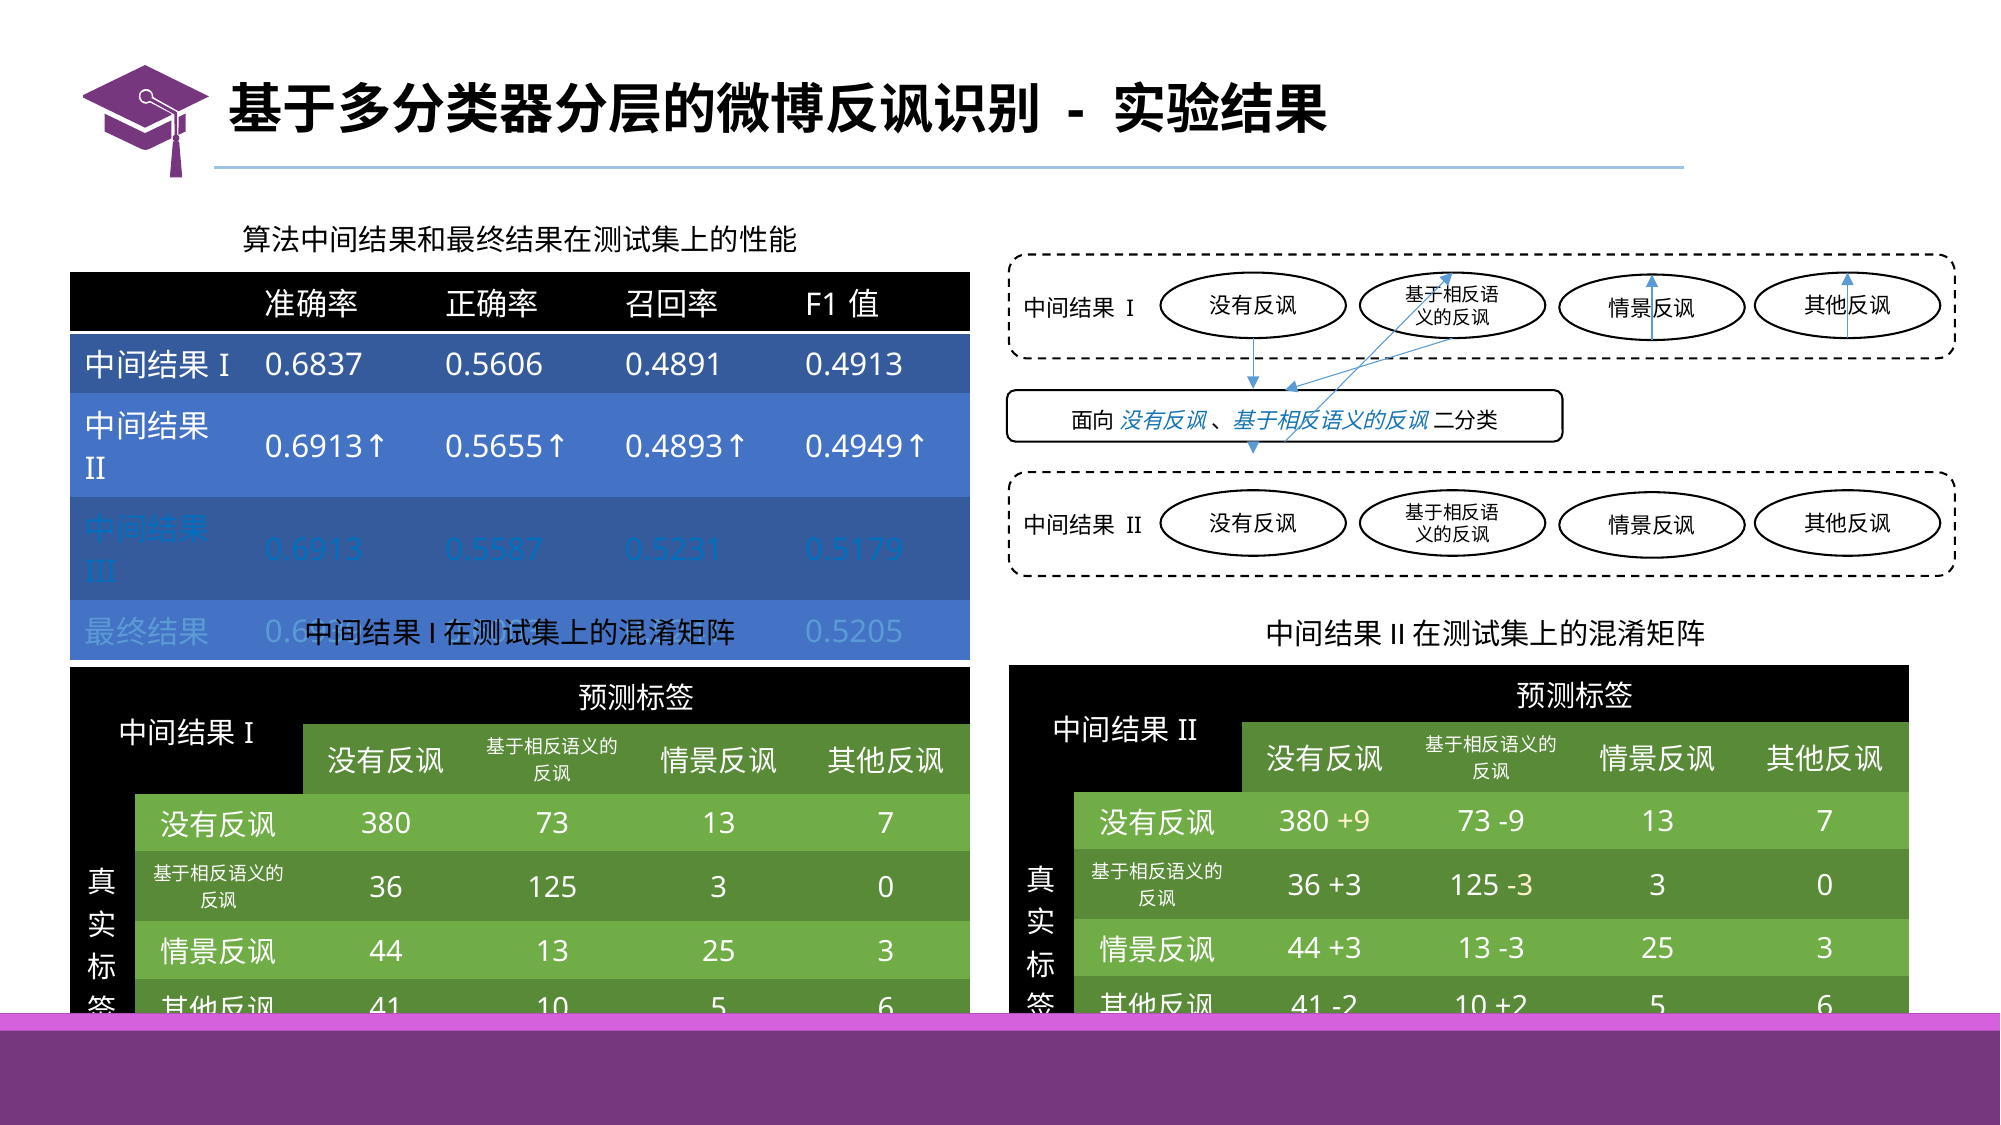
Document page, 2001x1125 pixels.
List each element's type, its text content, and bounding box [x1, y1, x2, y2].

table_cell 0.6939 [250, 600, 430, 660]
table_cell 44 +3 [1242, 919, 1408, 976]
table_cell 0.6003 [430, 600, 610, 607]
table_cell 真实标签 [1009, 792, 1074, 1012]
table_cell 其他反讽 [1074, 976, 1242, 1012]
table_cell 0.4891 [610, 334, 790, 393]
table_cell 13 -3 [1408, 919, 1574, 976]
table_cell 0 [1741, 849, 1909, 919]
table_cell 13 [636, 794, 802, 851]
table_cell 0.5606 [430, 334, 610, 393]
table_cell 0 [802, 851, 970, 921]
text_box [83, 65, 209, 178]
table_cell 6 [1741, 976, 1909, 1012]
table_cell 0.4893↑ [610, 393, 790, 497]
table_cell 3 [802, 921, 970, 979]
table_cell 36 [303, 851, 469, 921]
table_header 召回率 [610, 272, 790, 331]
table_cell 125 [469, 851, 636, 921]
table_cell 44 [303, 921, 469, 979]
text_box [1006, 254, 1955, 576]
table_cell 0.5655↑ [430, 393, 610, 497]
table_cell 没有反讽 [303, 724, 469, 794]
table_cell 6 [802, 979, 970, 1012]
table_cell 41 [303, 979, 469, 1012]
table_header 中间结果II [1009, 665, 1242, 792]
title 基于多分类器分层的微博反讽识别 - 实验结果 [213, 55, 1558, 166]
table_cell 情景反讽 [1574, 722, 1741, 792]
table_header [70, 272, 250, 331]
table_cell 25 [636, 921, 802, 979]
table_cell 其他反讽 [802, 724, 970, 794]
table_cell 没有反讽 [135, 794, 303, 851]
table_cell 0.6913 [250, 497, 430, 600]
table_header 中间结果I [70, 667, 303, 794]
text_box 算法中间结果和最终结果在测试集上的性能 [227, 214, 813, 264]
table_cell 中间结果III [70, 497, 250, 600]
table_cell 没有反讽 [1242, 722, 1408, 792]
table_cell 0.6913↑ [250, 393, 430, 497]
table_cell 73 [469, 794, 636, 851]
table_cell 真实标签 [70, 794, 135, 1012]
table_cell 0.4949↑ [790, 393, 970, 497]
table_cell 41 -2 [1242, 976, 1408, 1012]
table_cell 125 -3 [1408, 849, 1574, 919]
table_cell 380 +9 [1242, 792, 1408, 849]
table_header 准确率 [250, 272, 430, 331]
table_cell 10 +2 [1408, 976, 1574, 1012]
table_cell 0.6837 [250, 334, 430, 393]
table_cell 10 [469, 979, 636, 1012]
table_cell 情景反讽 [636, 724, 802, 794]
text_box [0, 1012, 2000, 1032]
table_cell 其他反讽 [1741, 722, 1909, 792]
table_cell 0.5179 [790, 497, 970, 600]
table_header F1值 [790, 272, 970, 331]
table_cell 3 [1574, 849, 1741, 919]
table_cell 3 [1741, 919, 1909, 976]
table_cell 其他反讽 [135, 979, 303, 1012]
table_cell 情景反讽 [1074, 919, 1242, 976]
table_cell 0.5241 [610, 600, 790, 660]
table_cell 情景反讽 [135, 921, 303, 979]
table_cell 基于相反语义的反讽 [469, 724, 636, 794]
table_cell 0.4913 [790, 334, 970, 393]
table_cell 最终结果 [70, 600, 250, 660]
table_header 预测标签 [1242, 665, 1909, 722]
table_cell 3 [636, 851, 802, 921]
table_header 正确率 [430, 272, 610, 331]
table_cell 13 [469, 921, 636, 979]
table_header 预测标签 [303, 667, 970, 724]
table_cell 5 [636, 979, 802, 1012]
table_cell 0.5231 [610, 497, 790, 600]
table_cell 73 -9 [1408, 792, 1574, 849]
table_cell 25 [1574, 919, 1741, 976]
table_cell 基于相反语义的反讽 [135, 851, 303, 921]
table_cell 基于相反语义的反讽 [1408, 722, 1574, 792]
table_cell 7 [802, 794, 970, 851]
text_box [0, 1032, 2000, 1125]
table_cell 5 [1574, 976, 1741, 1012]
table_cell 中间结果I [70, 334, 250, 393]
table_cell 36 +3 [1242, 849, 1408, 919]
table_cell 中间结果II [70, 393, 250, 497]
table_cell 380 [303, 794, 469, 851]
table_cell 7 [1741, 792, 1909, 849]
text_box 中间结果I在测试集上的混淆矩阵 [289, 607, 751, 657]
text_box 中间结果II在测试集上的混淆矩阵 [1250, 607, 1721, 658]
table_cell 0.5205 [790, 600, 970, 660]
table_cell 13 [1574, 792, 1741, 849]
table_cell 没有反讽 [1074, 792, 1242, 849]
table_cell 基于相反语义的反讽 [1074, 849, 1242, 919]
table_cell 0.5587 [430, 497, 610, 600]
